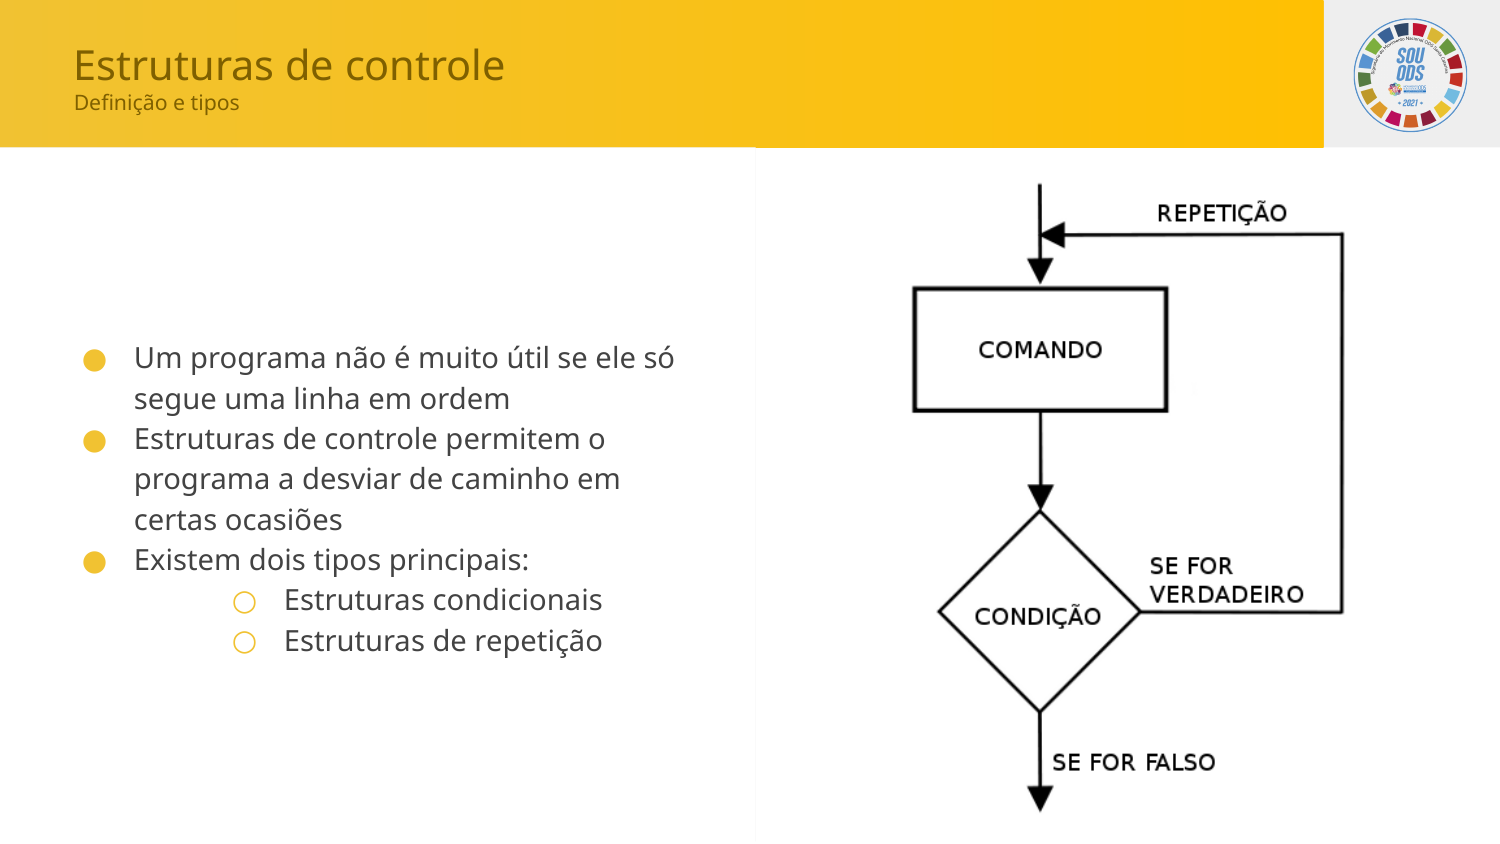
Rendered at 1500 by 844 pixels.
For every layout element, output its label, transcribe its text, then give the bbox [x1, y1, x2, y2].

title Estruturas de controle [59, 23, 1324, 104]
picture [1350, 12, 1474, 136]
subtitle Definição e tipos [59, 104, 1324, 131]
list Um programa não é muito útil se ele só segue uma linha em ordem Estruturas de controle permitem o programa a desviar de caminho em certas ocasiões Existem dois tipos principais: Estruturas condicionais Estruturas de repetição [0, 147, 756, 844]
picture [859, 163, 1380, 828]
